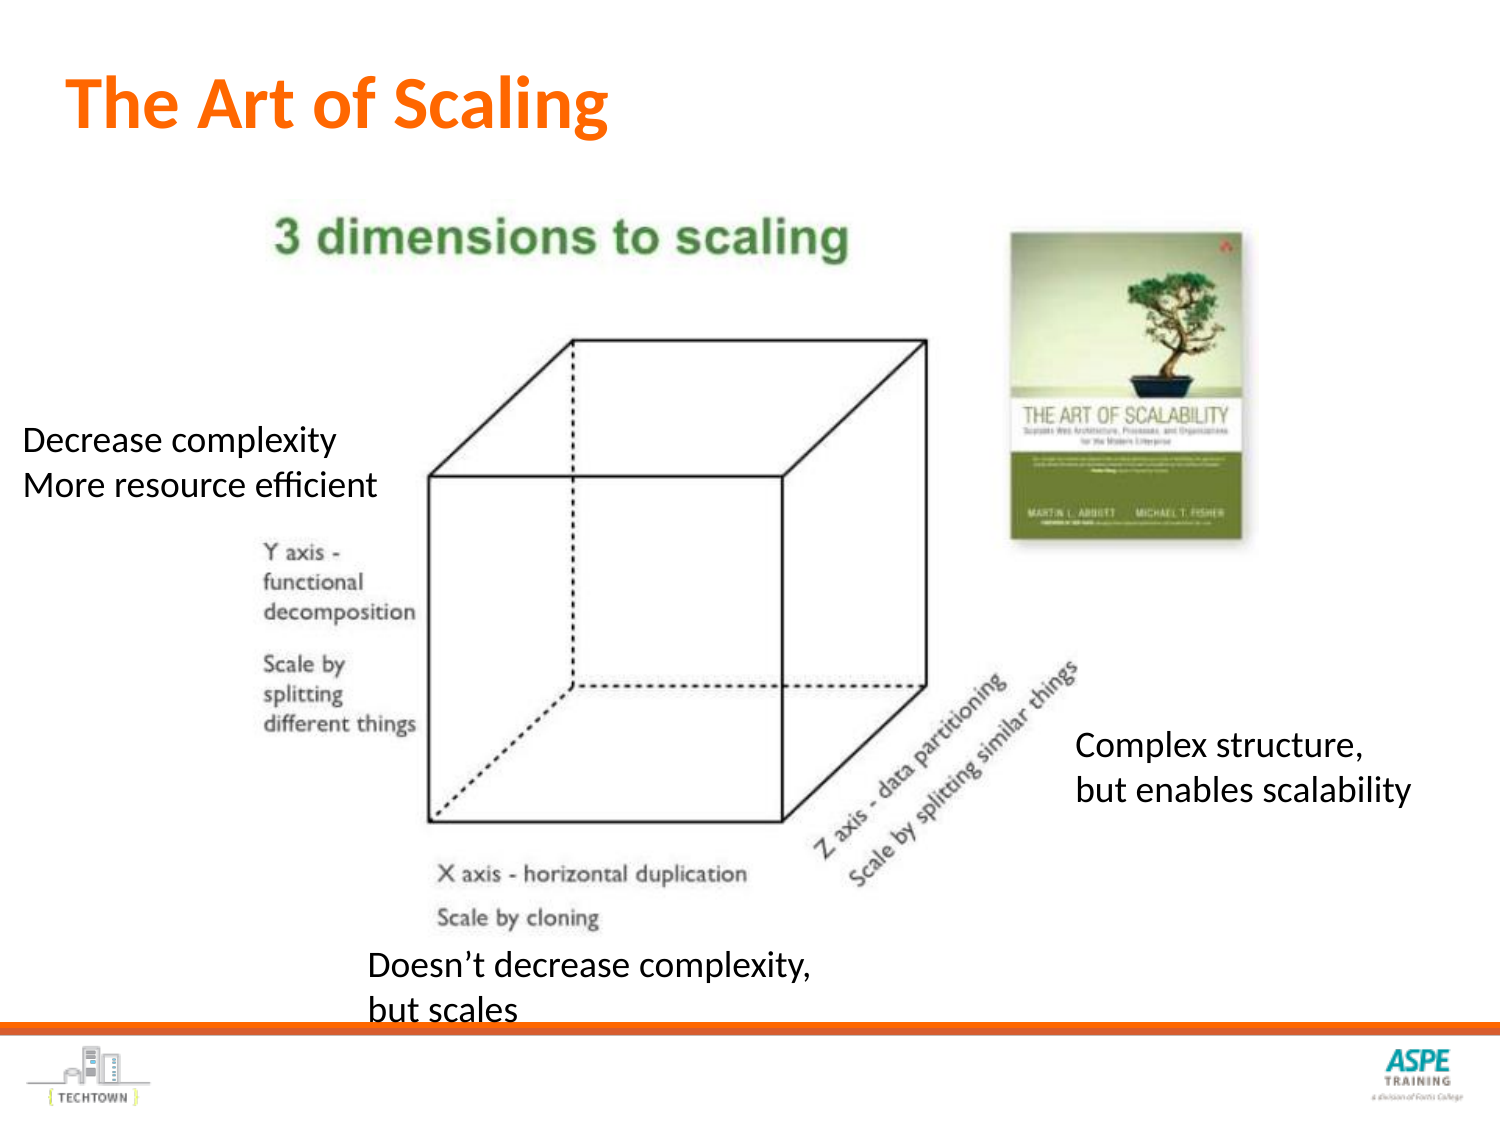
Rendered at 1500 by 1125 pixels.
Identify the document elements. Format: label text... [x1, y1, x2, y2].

text_box Decrease complexity More resource efficient [7, 407, 241, 513]
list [241, 199, 1259, 964]
title The Art of Scaling [50, 8, 1344, 199]
text_box Doesn’t decrease complexity, but scales [352, 964, 827, 1038]
text_box Complex structure, but enables scalability [1259, 712, 1428, 818]
